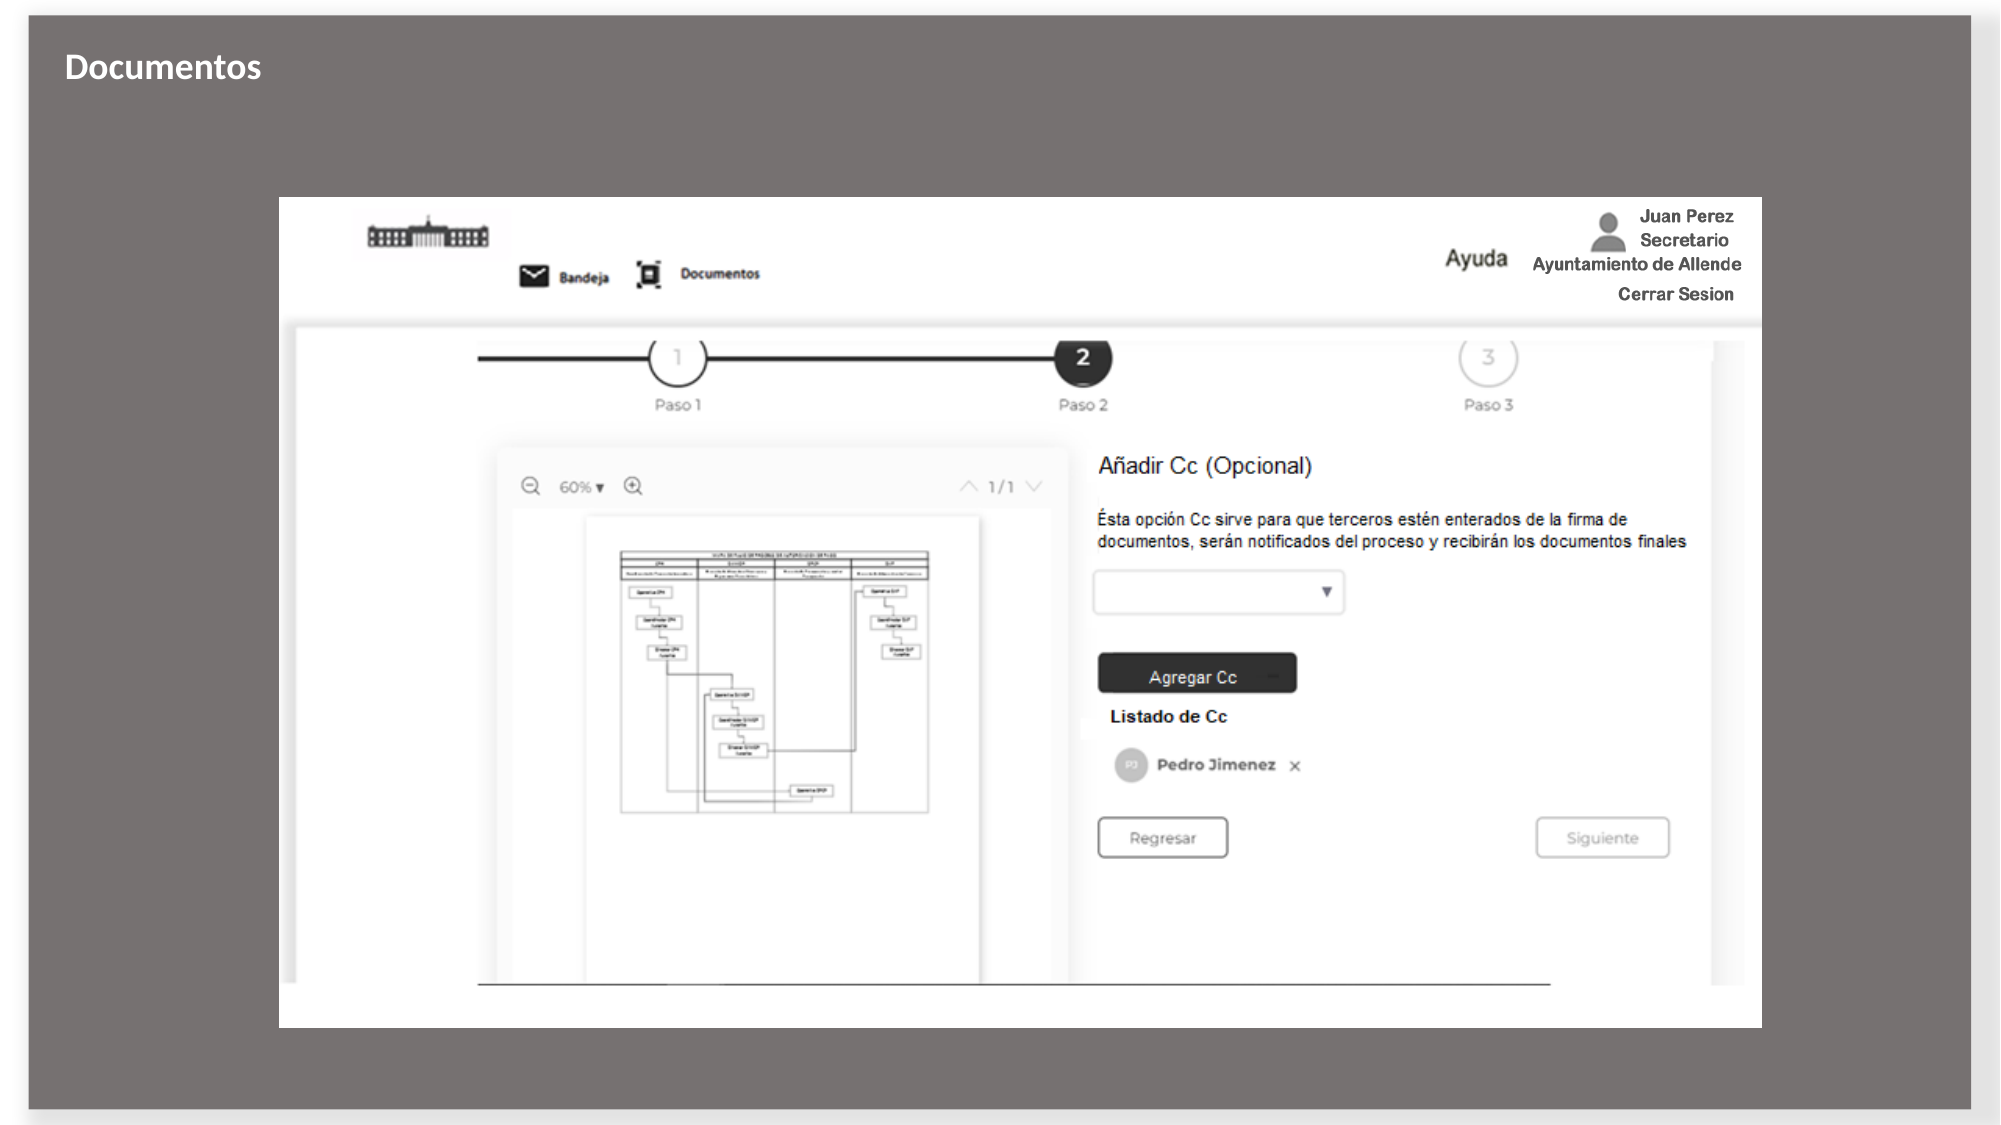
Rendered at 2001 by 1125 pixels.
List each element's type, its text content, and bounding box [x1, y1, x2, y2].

text_box [0, 0, 500, 172]
picture [279, 197, 1762, 1028]
text_box [28, 14, 1972, 1110]
text_box Documentos [49, 34, 460, 95]
